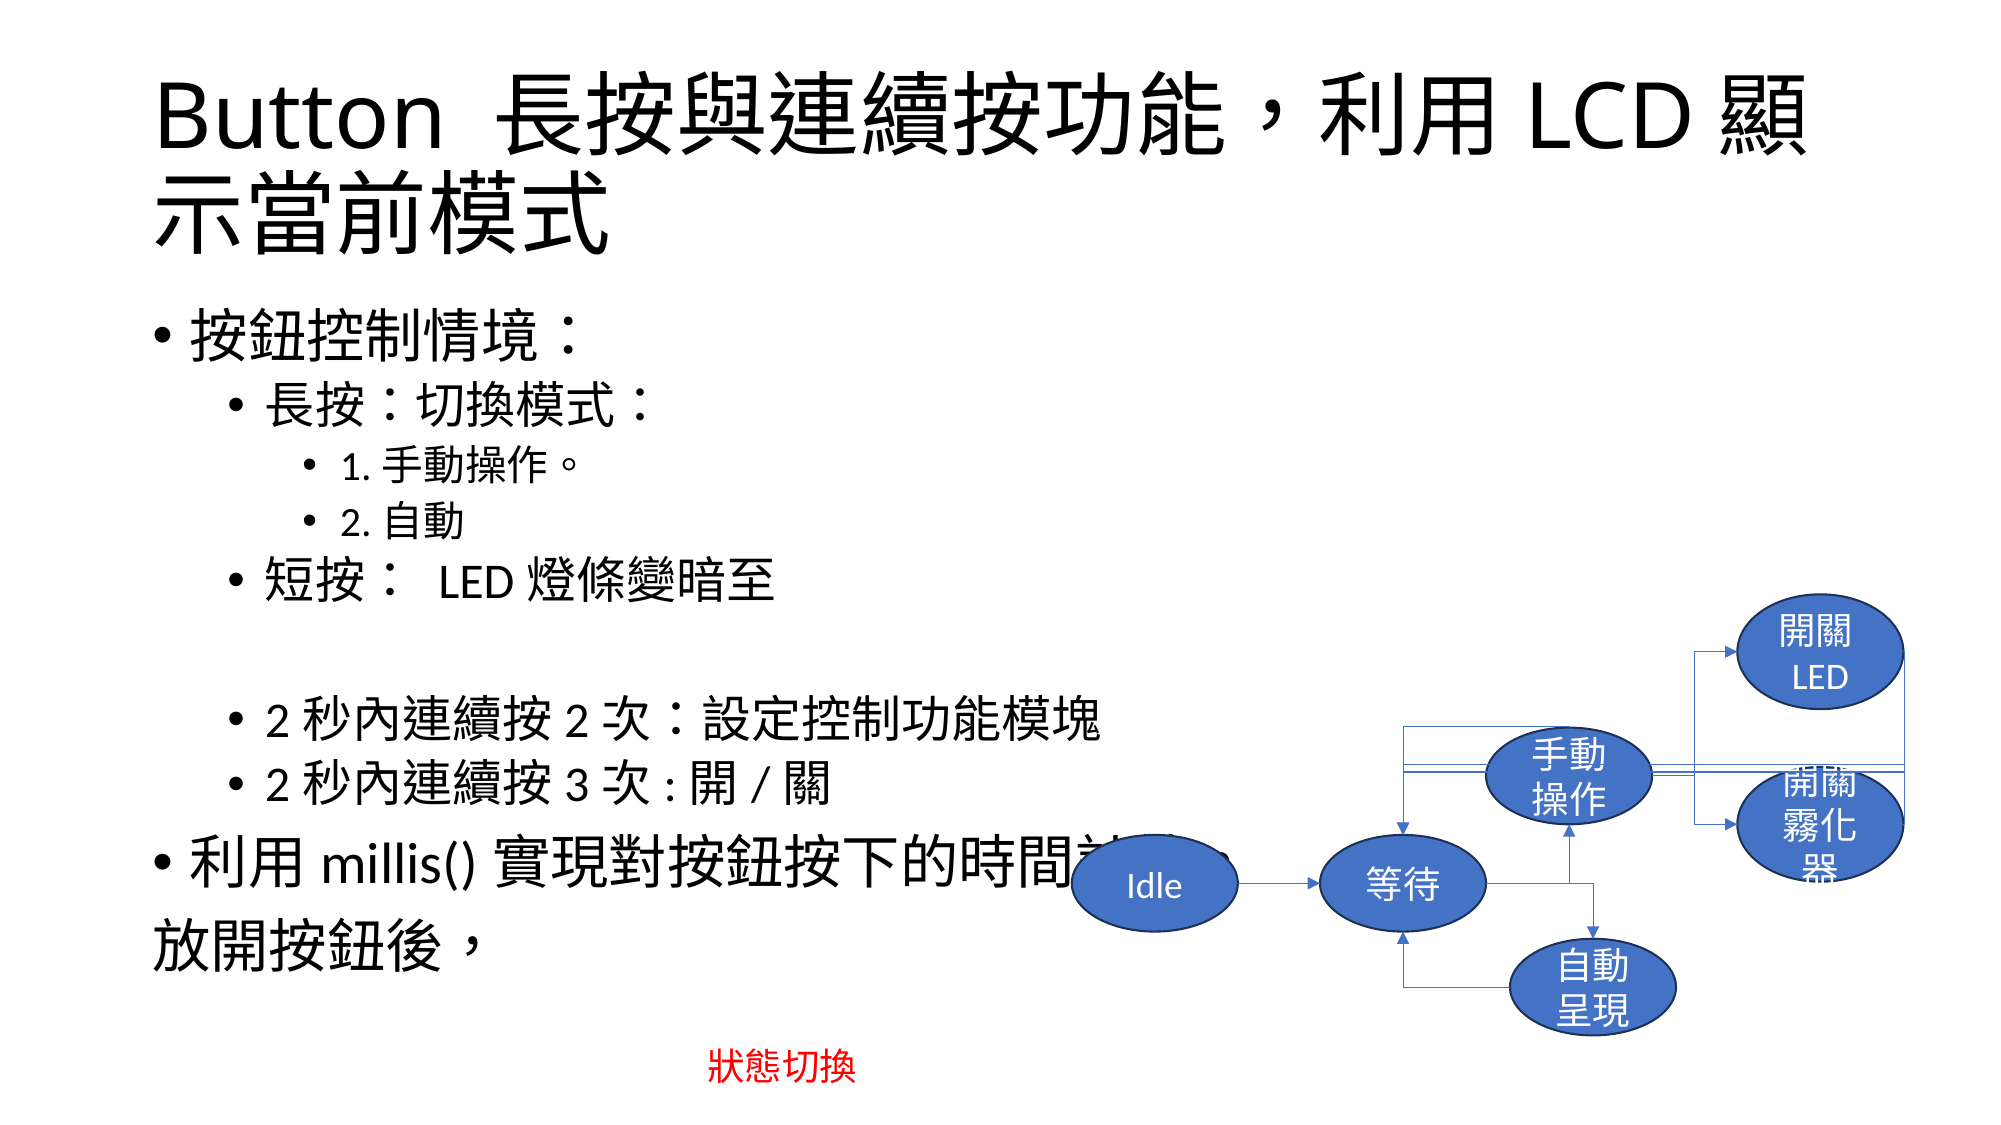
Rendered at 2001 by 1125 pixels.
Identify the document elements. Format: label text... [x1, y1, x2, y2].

text_box 狀態切換 [692, 1035, 1161, 1096]
list 按鈕控制情境： 長按：切換模式： 1.手動操作。 2.自動 短按： LED燈條變暗至 2秒內連續按2次：設定控制功能模塊 2秒內連續按3次:開/關 利用millis()實現對按鈕按下的時間計算。 放開按鈕後， [137, 299, 1863, 1014]
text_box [1071, 594, 1904, 1036]
title Button 長按與連續按功能，利用LCD顯示當前模式 [137, 59, 1863, 278]
